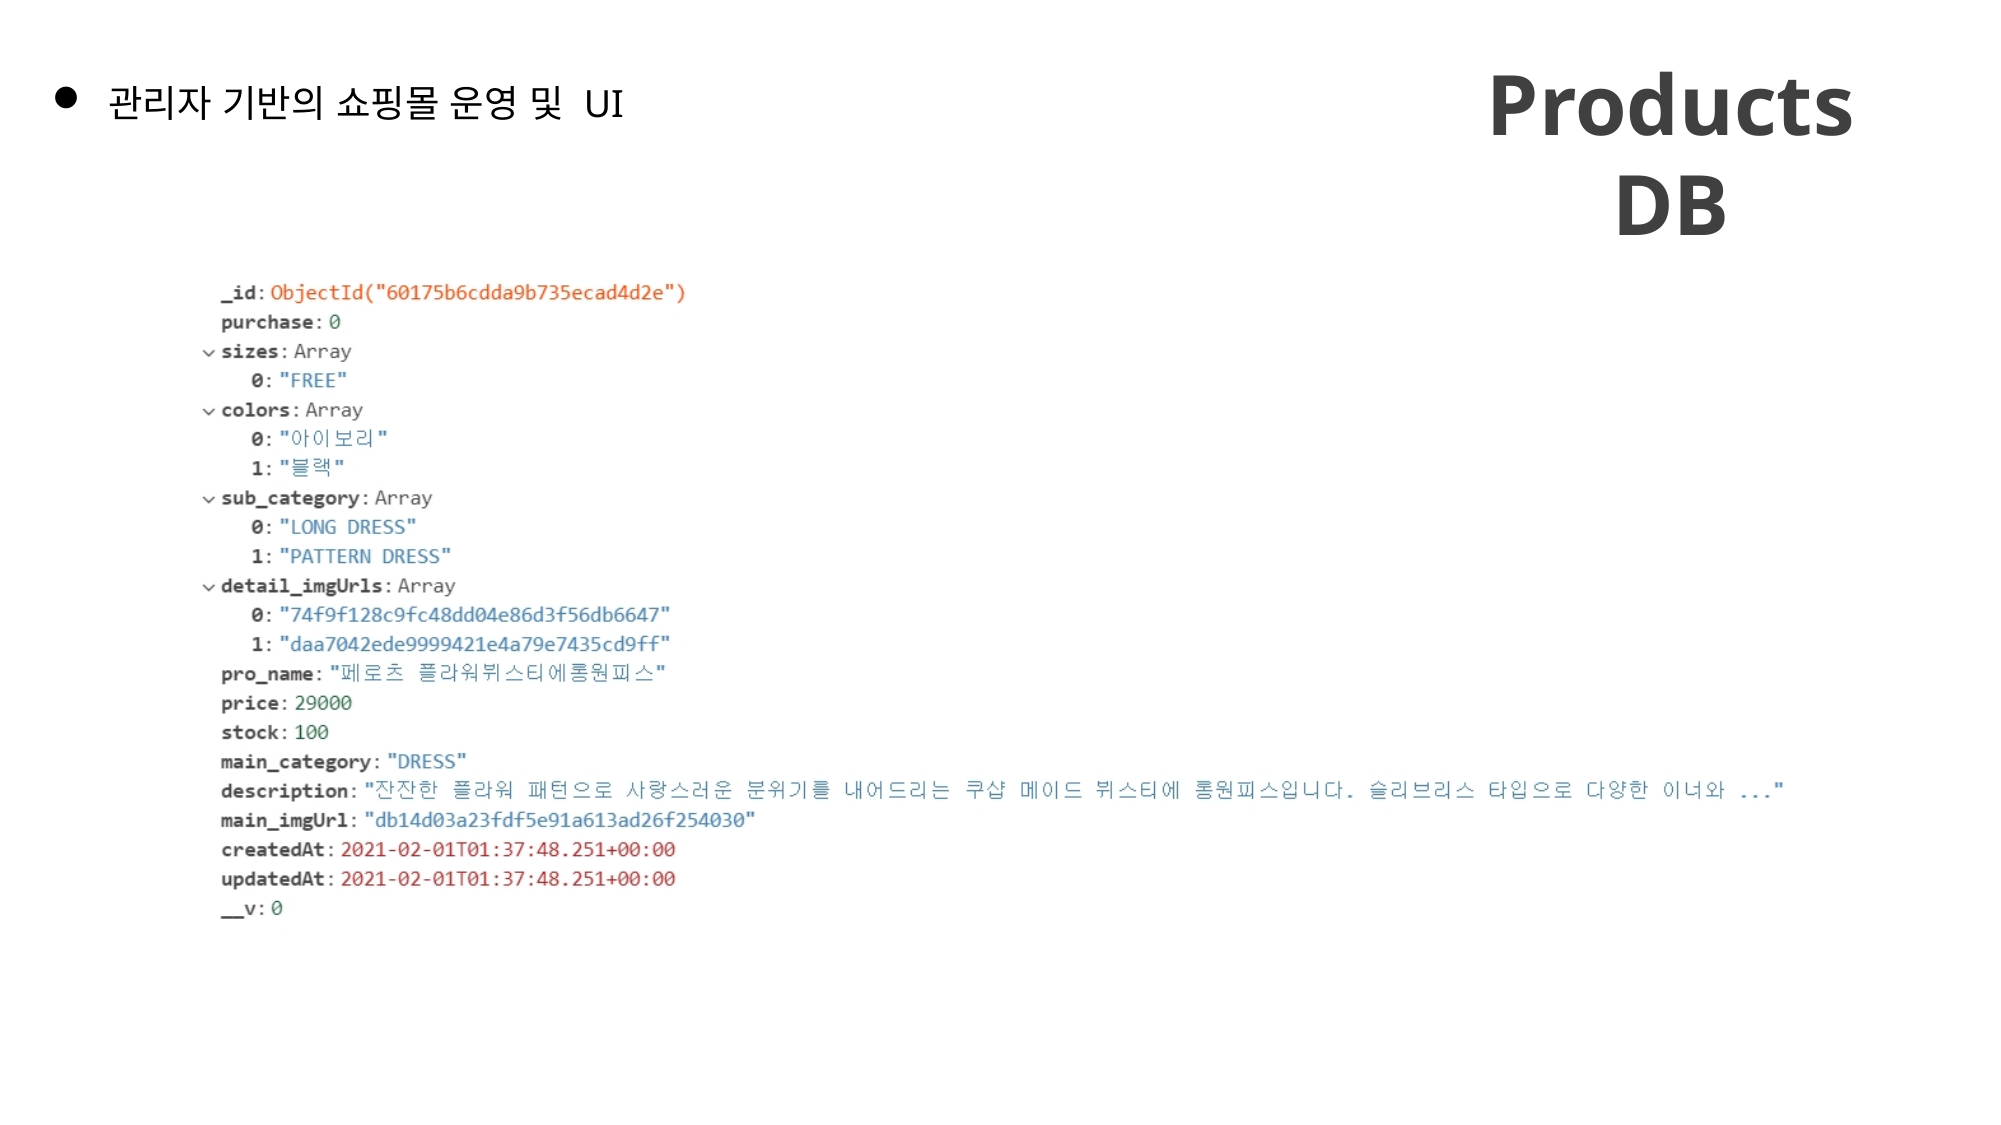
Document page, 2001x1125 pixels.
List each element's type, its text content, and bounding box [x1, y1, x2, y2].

text_box 관리자 기반의 쇼핑몰 운영 및 UI [37, 72, 649, 133]
text_box Products DB [1404, 44, 1937, 260]
picture [174, 260, 1826, 952]
